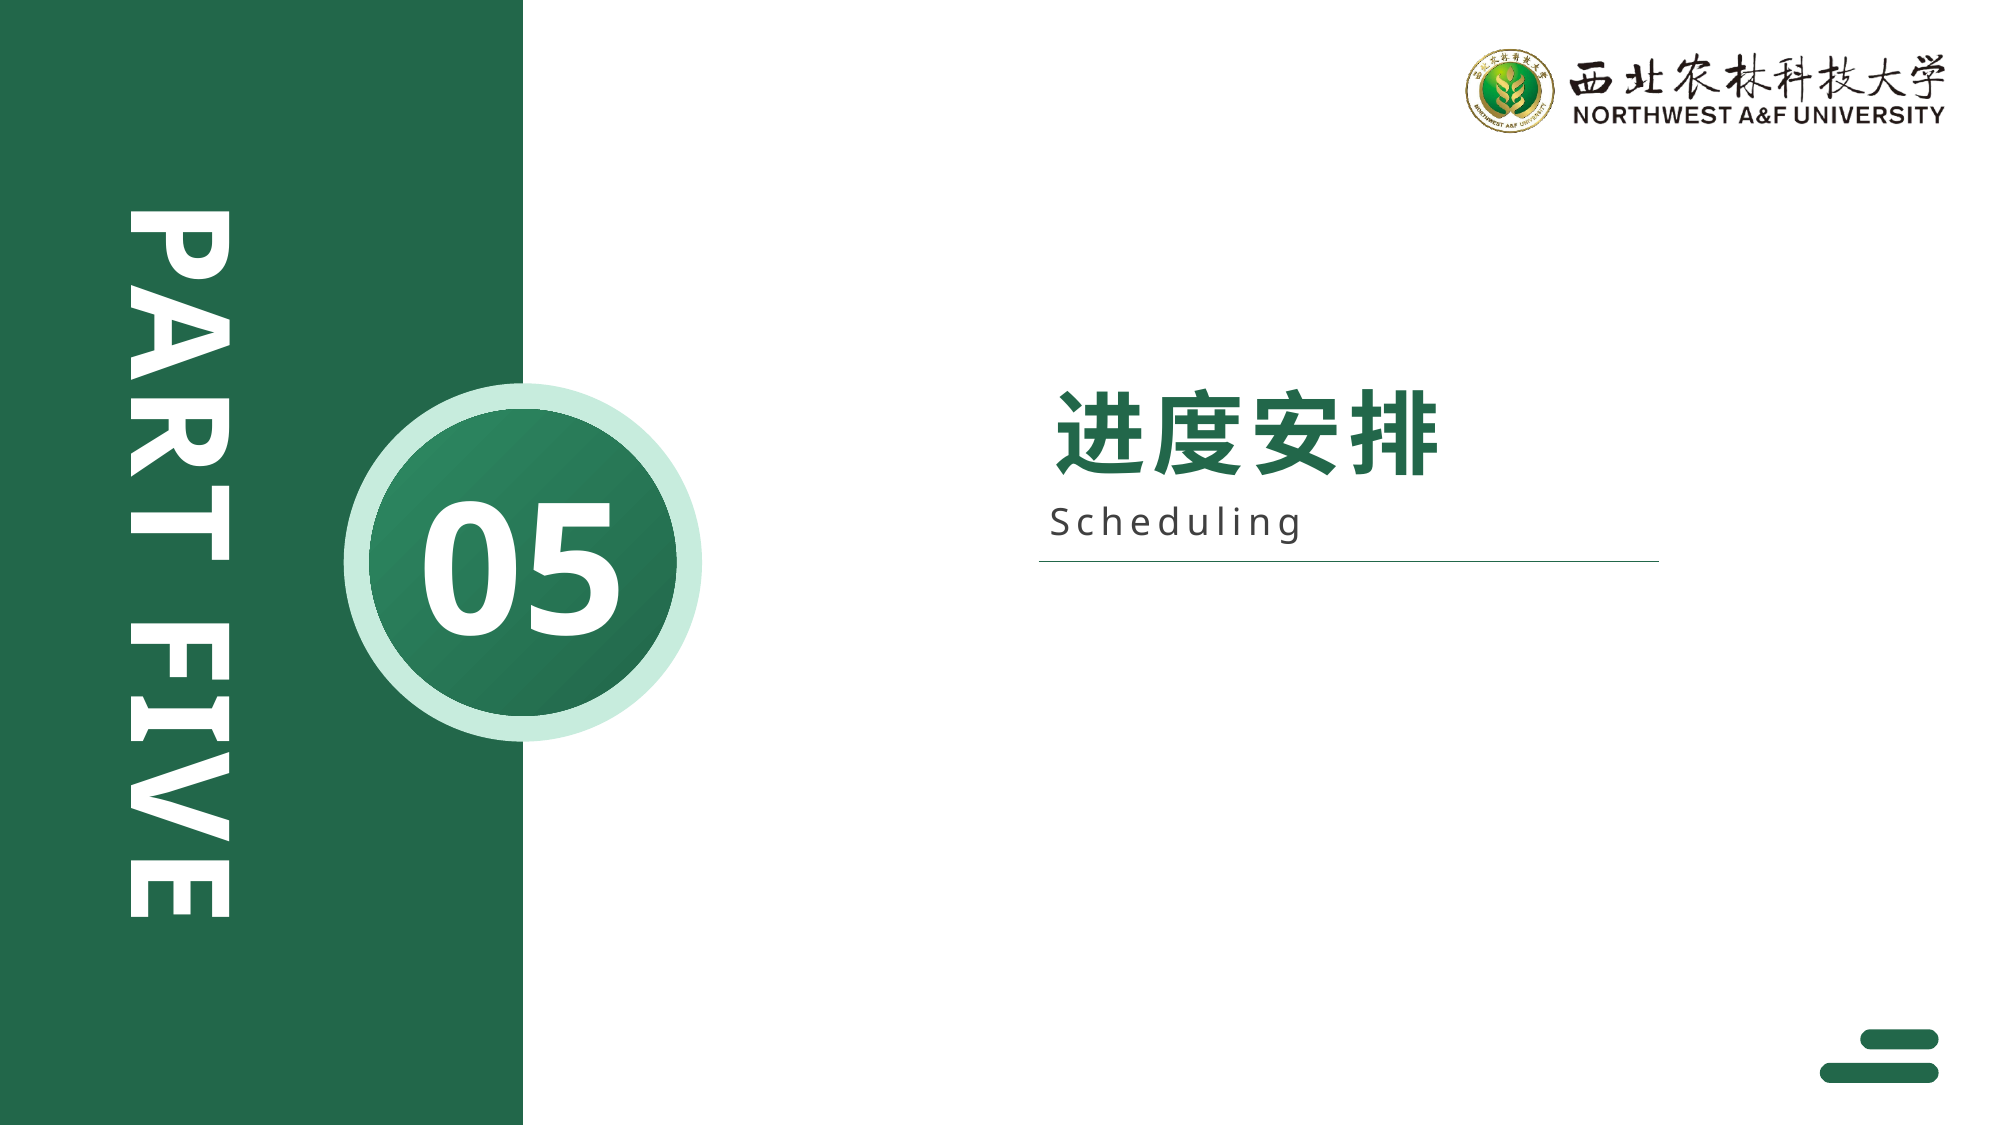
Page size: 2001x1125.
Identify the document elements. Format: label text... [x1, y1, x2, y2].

text_box [425, 408, 621, 443]
picture [1464, 47, 1556, 134]
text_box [1819, 1029, 1939, 1083]
text_box [368, 465, 403, 660]
text_box Scheduling [1034, 490, 1316, 551]
text_box [643, 465, 678, 660]
picture [1565, 47, 1949, 127]
text_box [421, 679, 625, 718]
text_box 05 [403, 443, 643, 679]
text_box PART FIVE [79, 170, 276, 954]
text_box [0, 0, 524, 1125]
text_box [342, 382, 704, 743]
text_box 进度安排 [1040, 368, 1456, 494]
